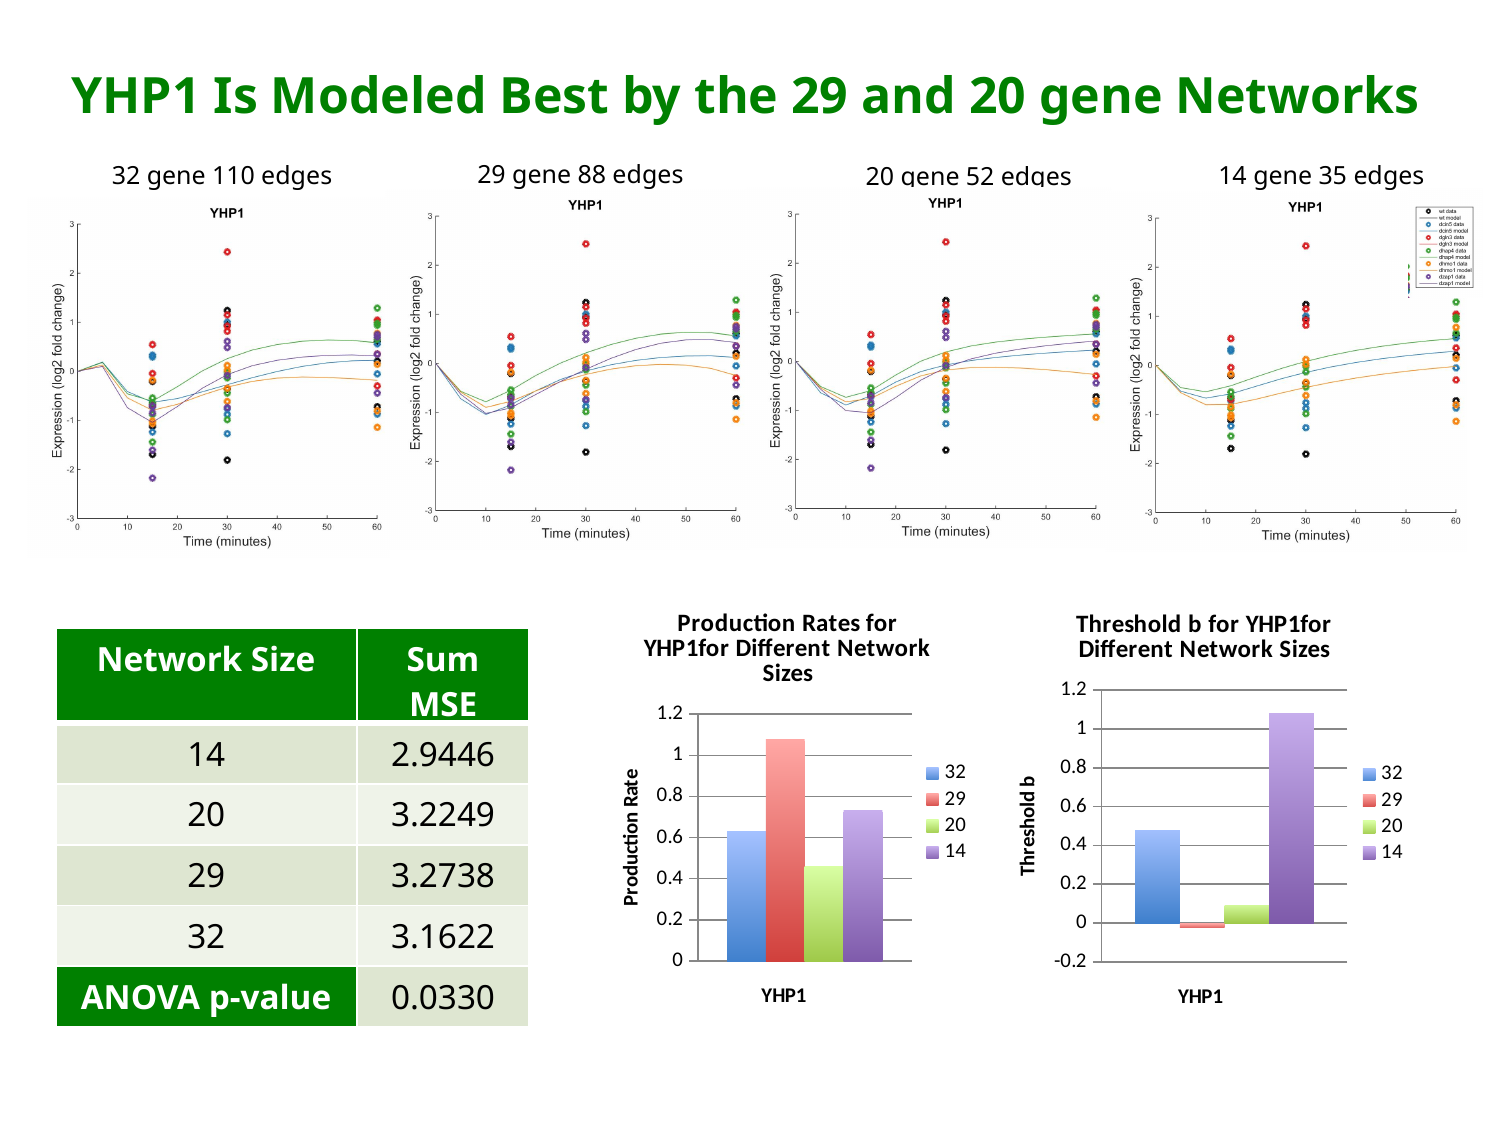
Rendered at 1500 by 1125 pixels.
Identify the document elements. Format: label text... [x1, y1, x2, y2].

table_cell 2.9446 [358, 726, 528, 783]
text_box 32 gene 110 edges [55, 151, 389, 196]
table_cell 20 [57, 785, 356, 844]
picture [26, 187, 1483, 559]
chart [588, 587, 1423, 1039]
title YHP1 Is Modeled Best by the 29 and 20 gene Networks [0, 0, 1496, 188]
table_cell 3.2249 [358, 785, 528, 844]
table_cell 14 [57, 726, 356, 783]
table_cell 29 [57, 846, 356, 905]
table_header Sum MSE [358, 629, 528, 720]
table_cell 3.2738 [358, 846, 528, 905]
text_box 14 gene 35 edges [1143, 152, 1500, 197]
text_box 20 gene 52 edges [777, 152, 1143, 190]
text_box 29 gene 88 edges [411, 151, 750, 188]
table_cell ANOVA p-value [57, 967, 356, 1026]
table_cell 0.0330 [358, 967, 528, 1026]
table_cell 3.1622 [358, 906, 528, 965]
table_cell 32 [57, 906, 356, 965]
table_header Network Size [57, 629, 356, 720]
